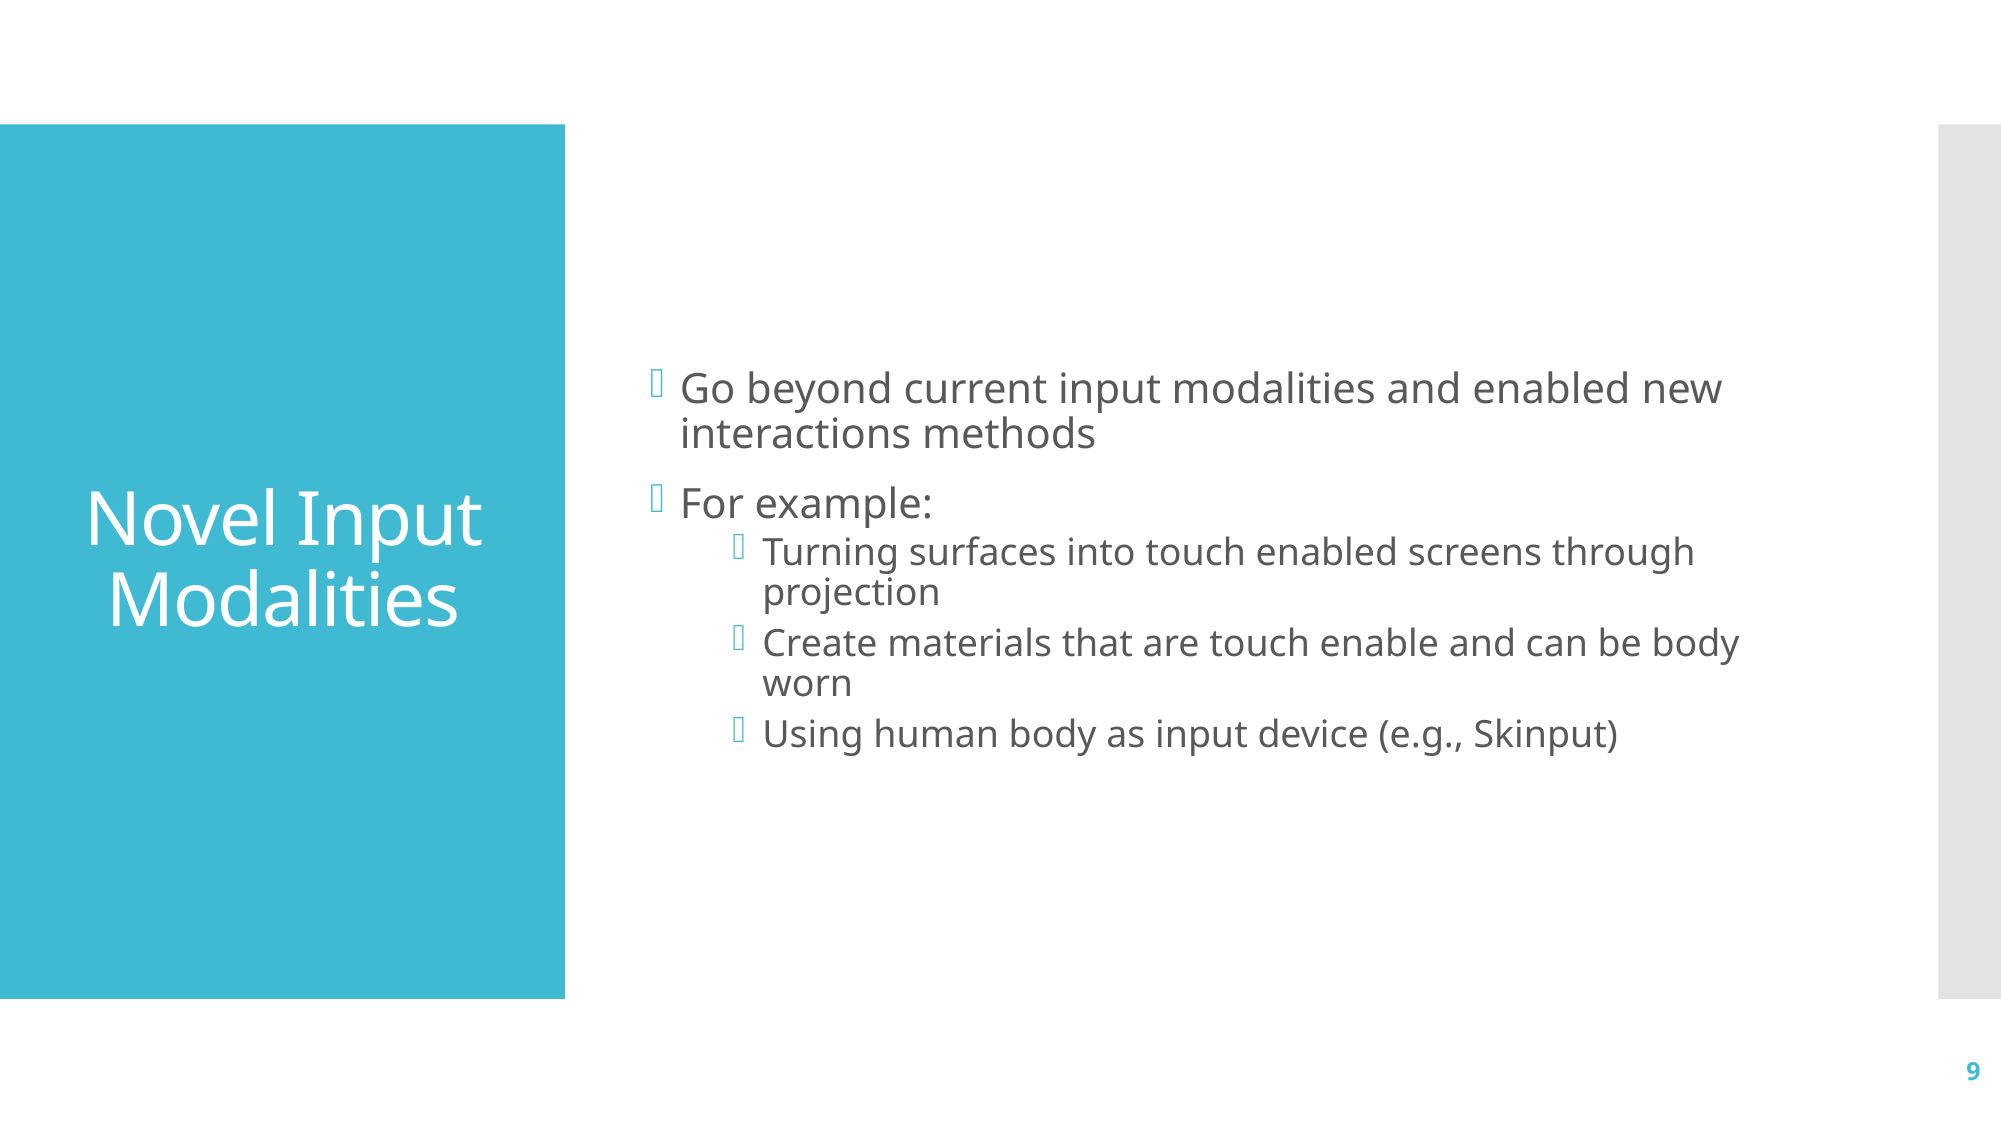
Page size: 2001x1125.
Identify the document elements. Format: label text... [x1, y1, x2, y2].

slide_number 9 [1744, 1042, 1996, 1103]
list Go beyond current input modalities and enabled new interactions methods For example: Turning surfaces into touch enabled screens through projection Create materials that are touch enable and can be body worn Using human body as input device (e.g., Skinput) [634, 141, 1835, 982]
title Novel Input Modalities [41, 184, 525, 940]
